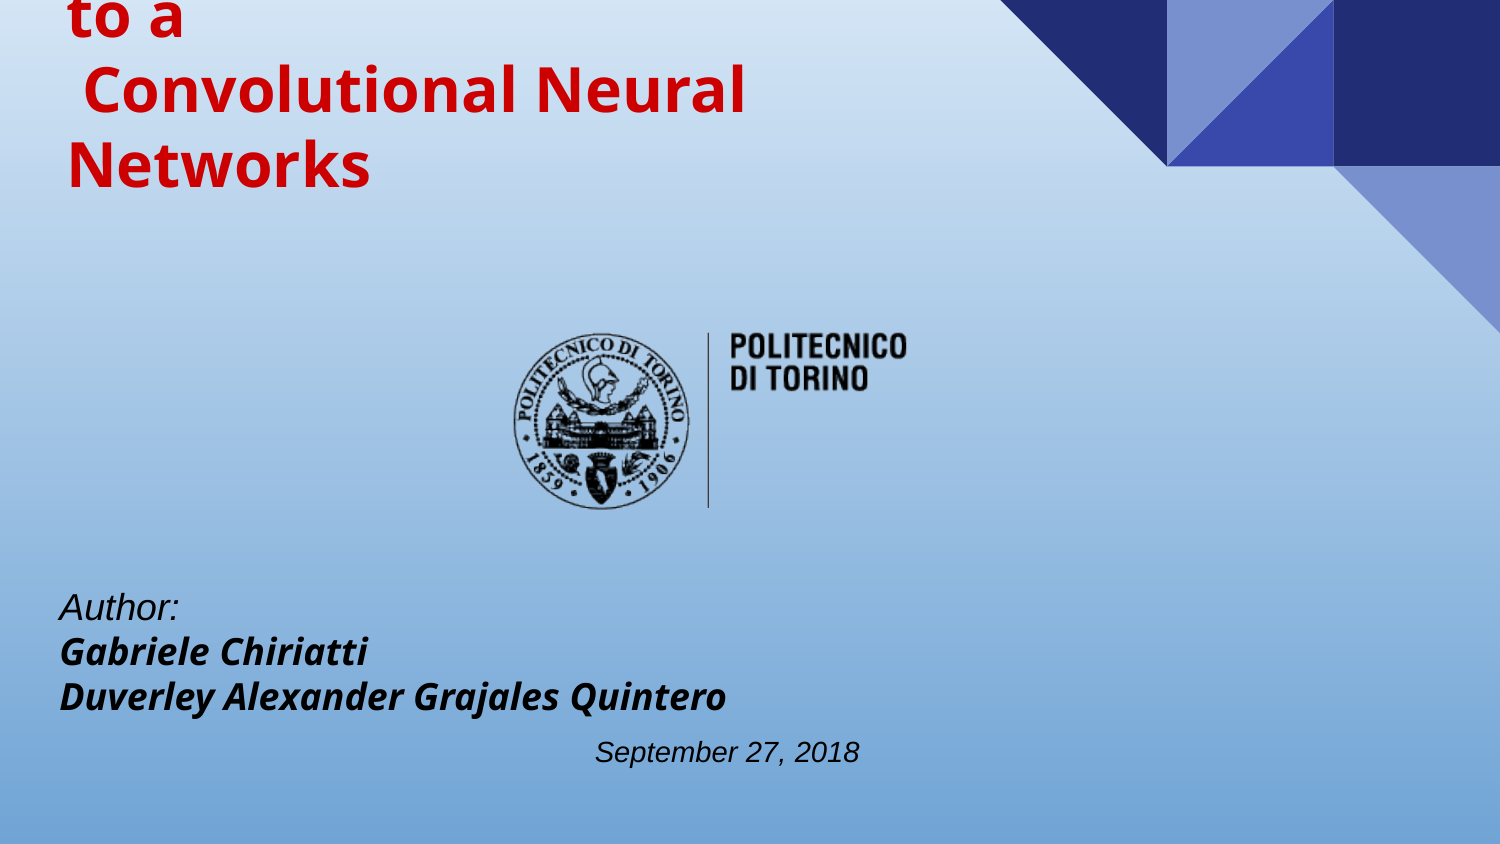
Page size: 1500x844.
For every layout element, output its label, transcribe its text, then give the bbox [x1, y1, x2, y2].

subtitle Author: Gabriele Chiriatti Duverley Alexander Grajales Quintero [44, 567, 1443, 739]
title Delegate features extraction to a Convolutional Neural Networks [51, 34, 1020, 290]
picture [511, 331, 944, 513]
text_box September 27, 2018 [555, 718, 900, 782]
